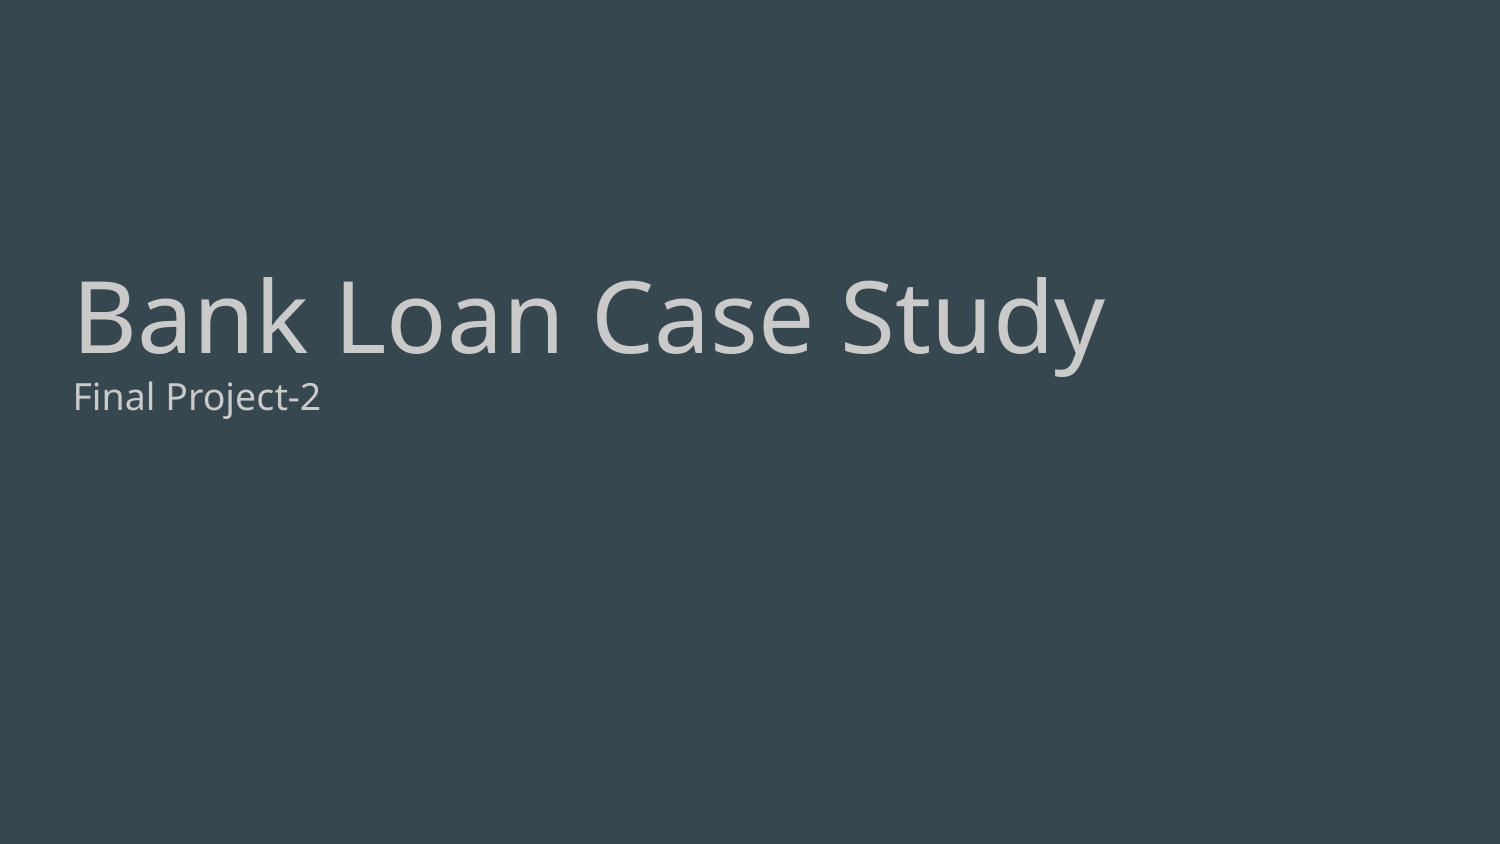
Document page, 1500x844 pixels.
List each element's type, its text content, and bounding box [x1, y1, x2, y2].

text_box Bank Loan Case Study Final Project-2 [57, 238, 1387, 432]
